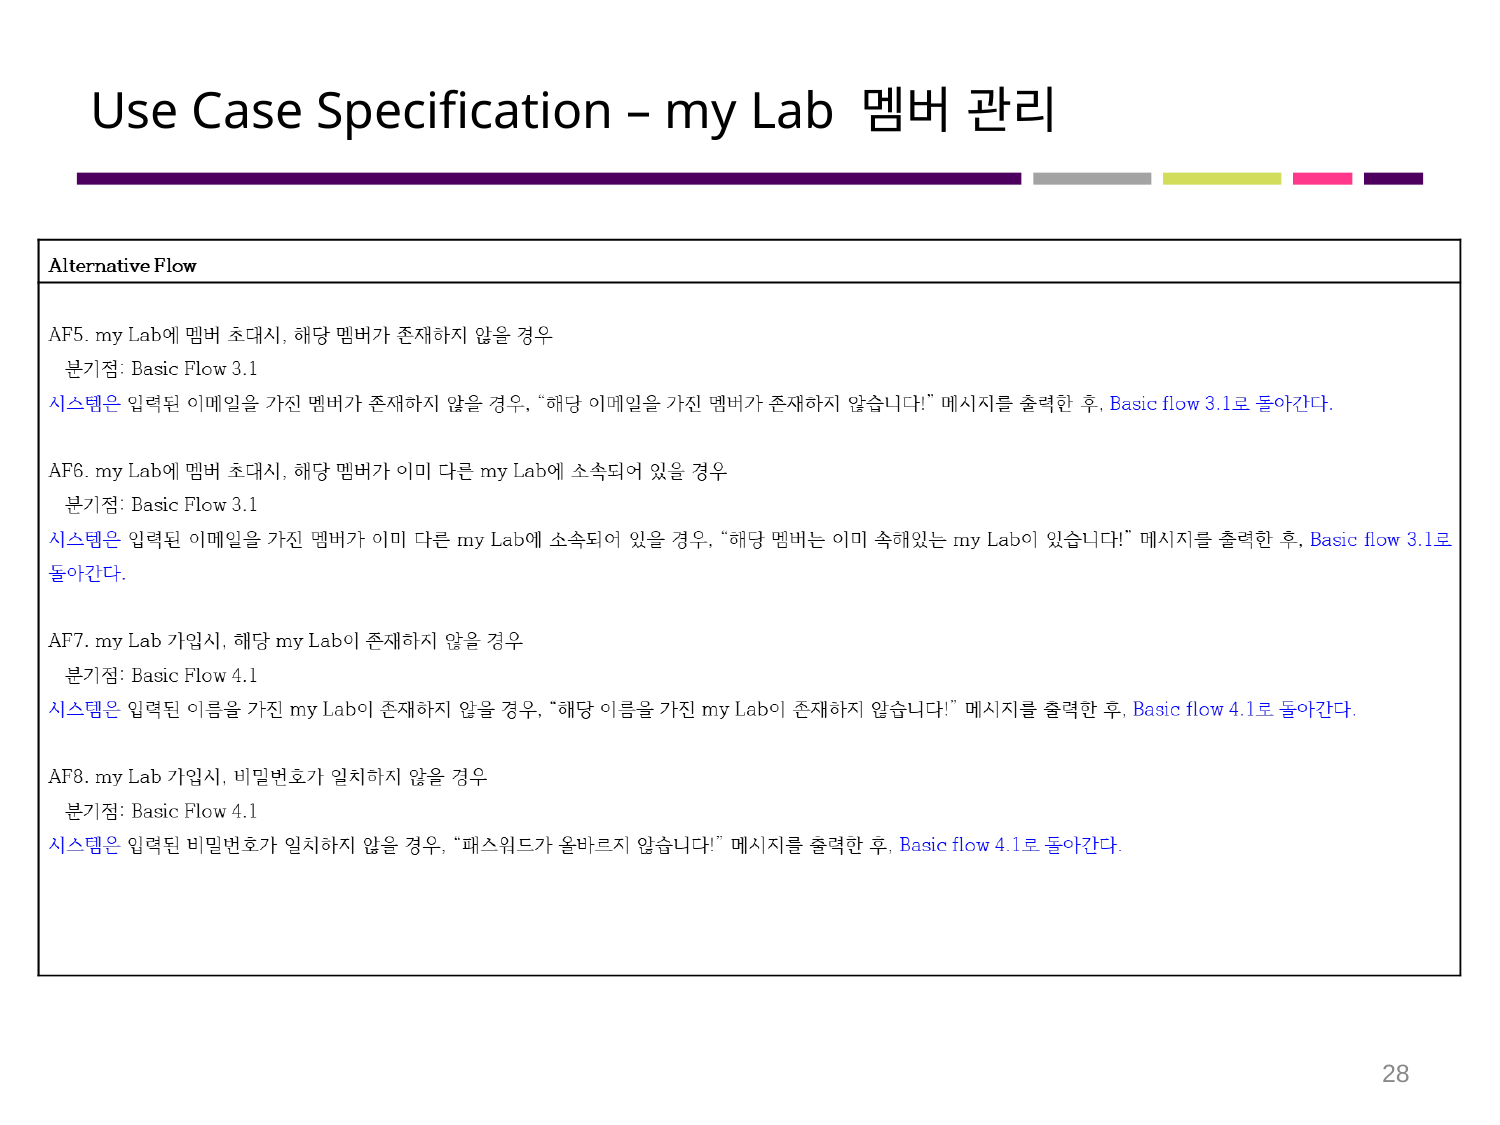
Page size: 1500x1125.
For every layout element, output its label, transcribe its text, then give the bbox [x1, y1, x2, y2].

title Use Case Specification – my Lab 멤버 관리 [75, 45, 1425, 173]
text_box 28 [1074, 1042, 1425, 1103]
picture [37, 237, 1463, 978]
